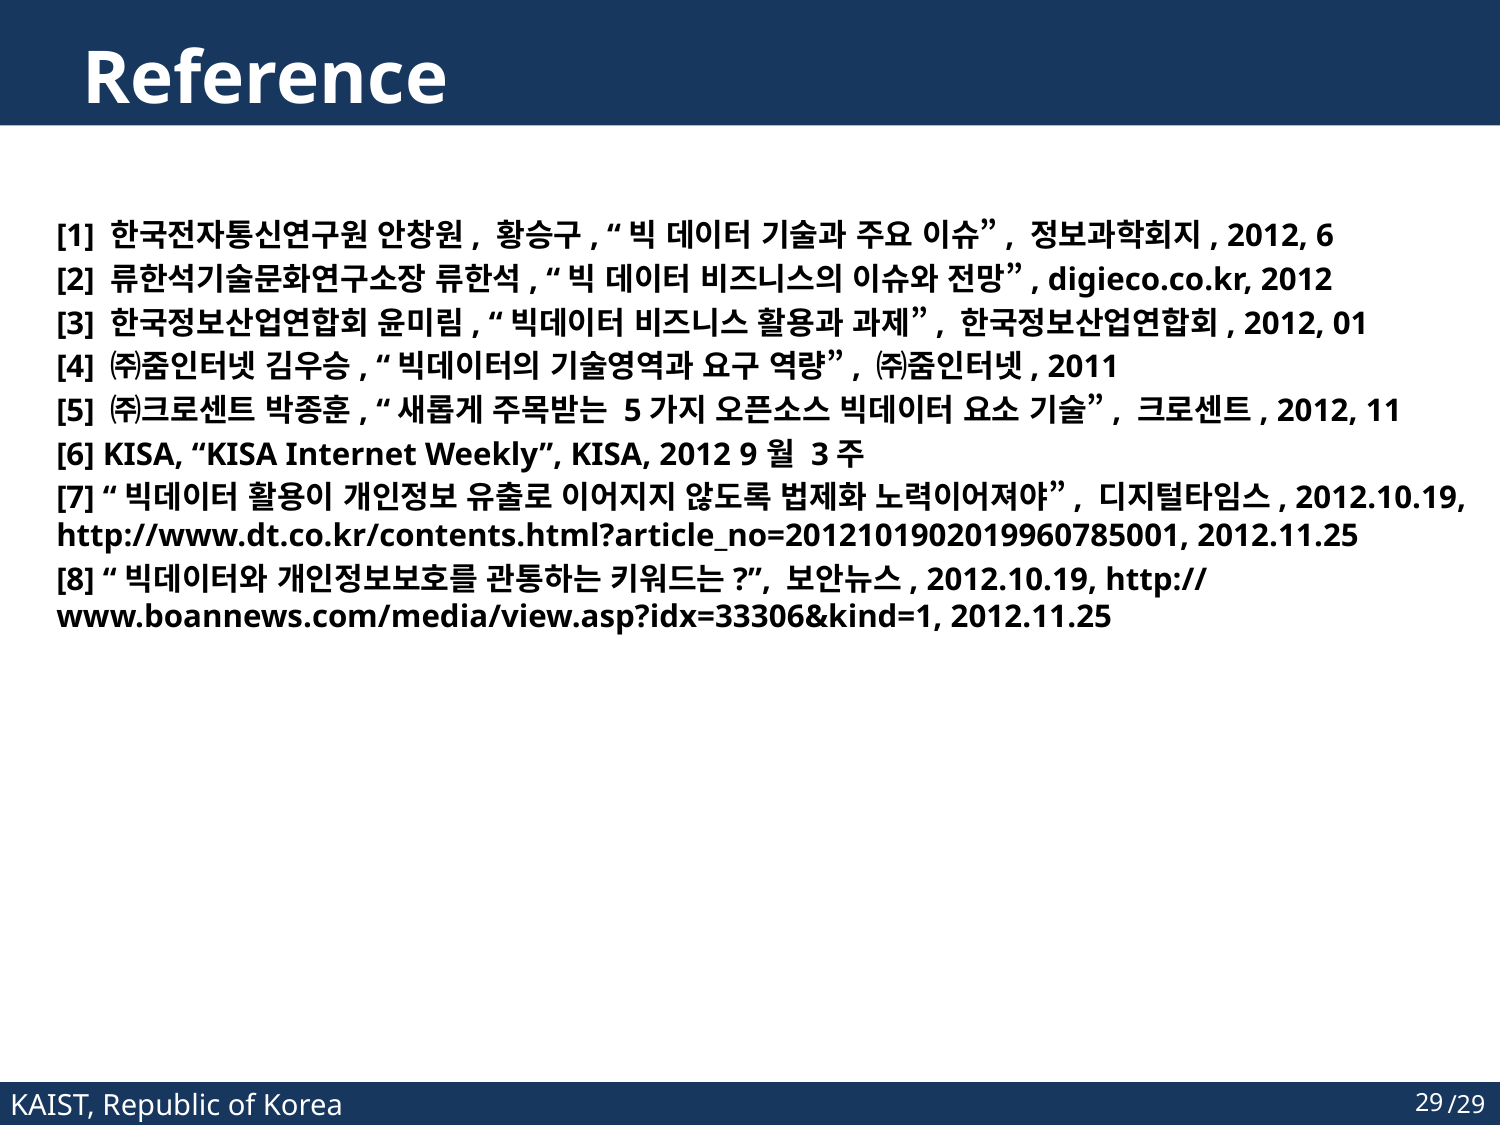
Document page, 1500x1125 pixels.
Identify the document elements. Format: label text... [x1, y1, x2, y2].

slide_number 29 [1108, 1073, 1459, 1125]
list [1] 한국전자통신연구원 안창원, 황승구, “빅 데이터 기술과 주요 이슈”, 정보과학회지, 2012, 6 [2] 류한석기술문화연구소장 류한석, “빅 데이터 비즈니스의 이슈와 전망”, digieco.co.kr, 2012 [3] 한국정보산업연합회 윤미림, “빅데이터 비즈니스 활용과 과제”, 한국정보산업연합회, 2012, 01 [4] ㈜줌인터넷 김우승, “빅데이터의 기술영역과 요구 역량”, ㈜줌인터넷, 2011 [5] ㈜크로센트 박종훈, “새롭게 주목받는 5가지 오픈소스 빅데이터 요소 기술”, 크로센트, 2012, 11 [6] KISA, “KISA Internet Weekly”, KISA, 2012 9월 3주 [7] “빅데이터 활용이 개인정보 유출로 이어지지 않도록 법제화 노력이어져야”, 디지털타임스, 2012.10.19, http://www.dt.co.kr/contents.html?article_no=2012101902019960785001, 2012.11.25 [8] “빅데이터와 개인정보보호를 관통하는 키워드는?”, 보안뉴스, 2012.10.19, http://www.boannews.com/media/view.asp?idx=33306&kind=1, 2012.11.25 [41, 208, 1483, 1024]
title Reference [67, 11, 1417, 138]
